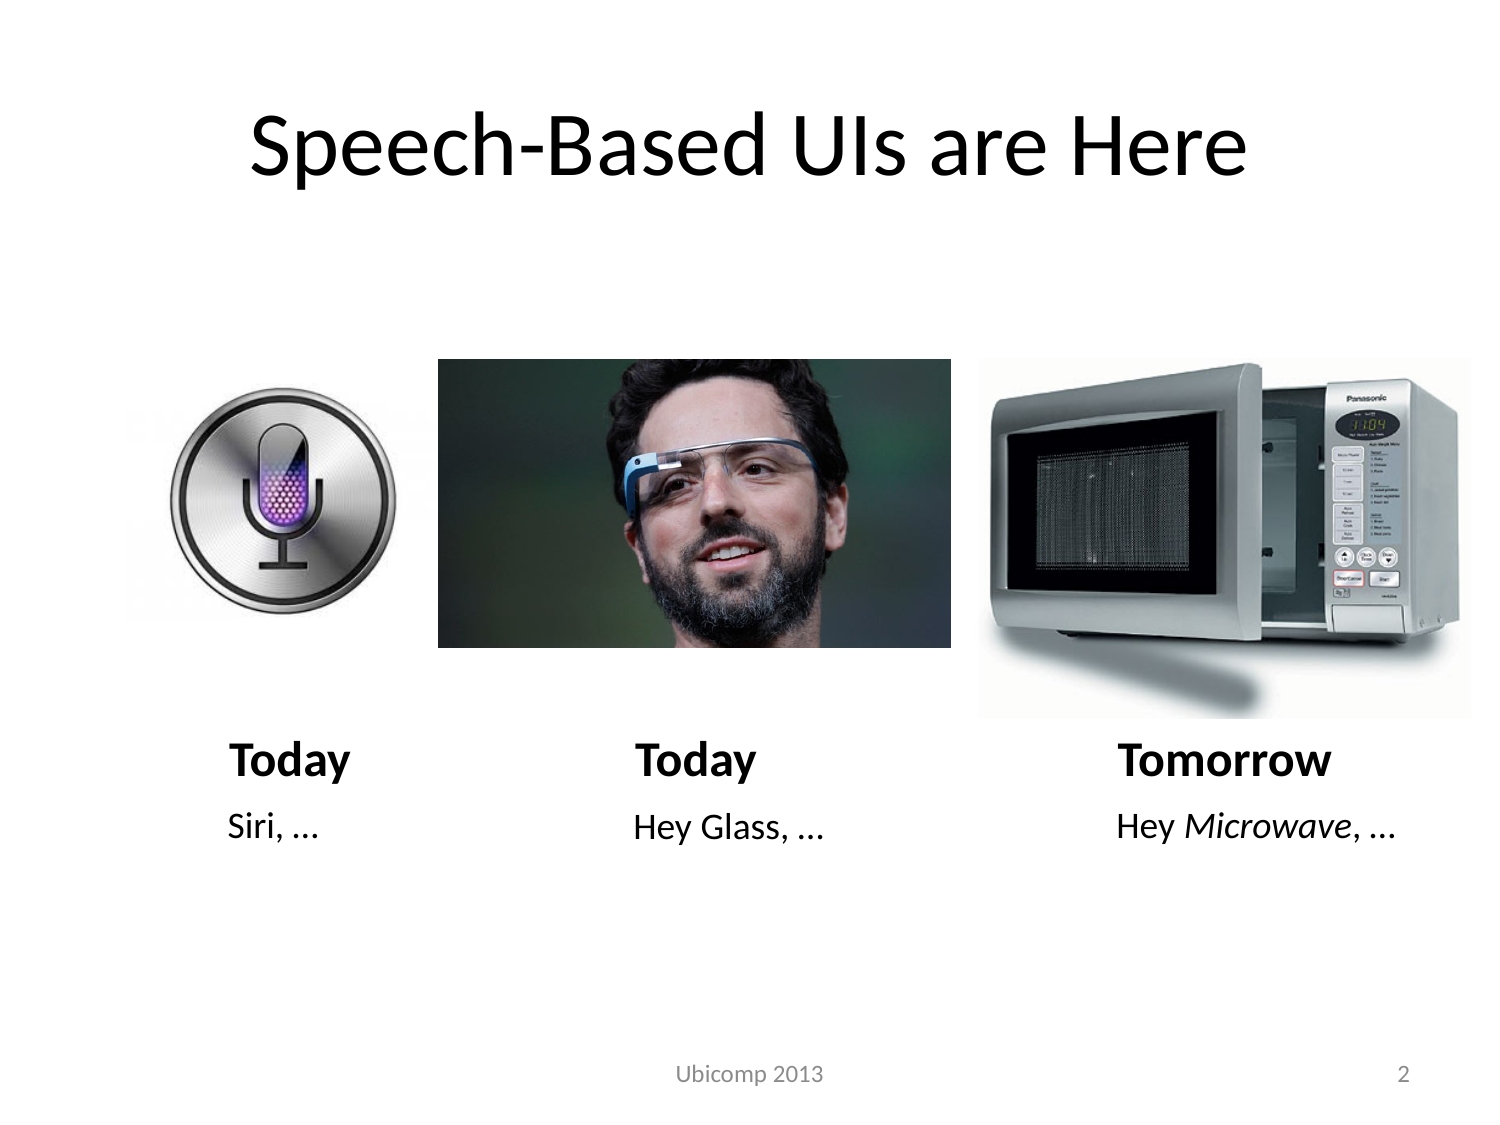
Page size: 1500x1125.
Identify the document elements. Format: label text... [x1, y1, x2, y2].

footer Ubicomp 2013 [512, 1042, 988, 1103]
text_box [973, 358, 1477, 855]
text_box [124, 383, 432, 855]
slide_number 2 [1074, 1042, 1425, 1103]
title Speech-Based UIs are Here [75, 45, 1425, 233]
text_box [437, 359, 951, 856]
